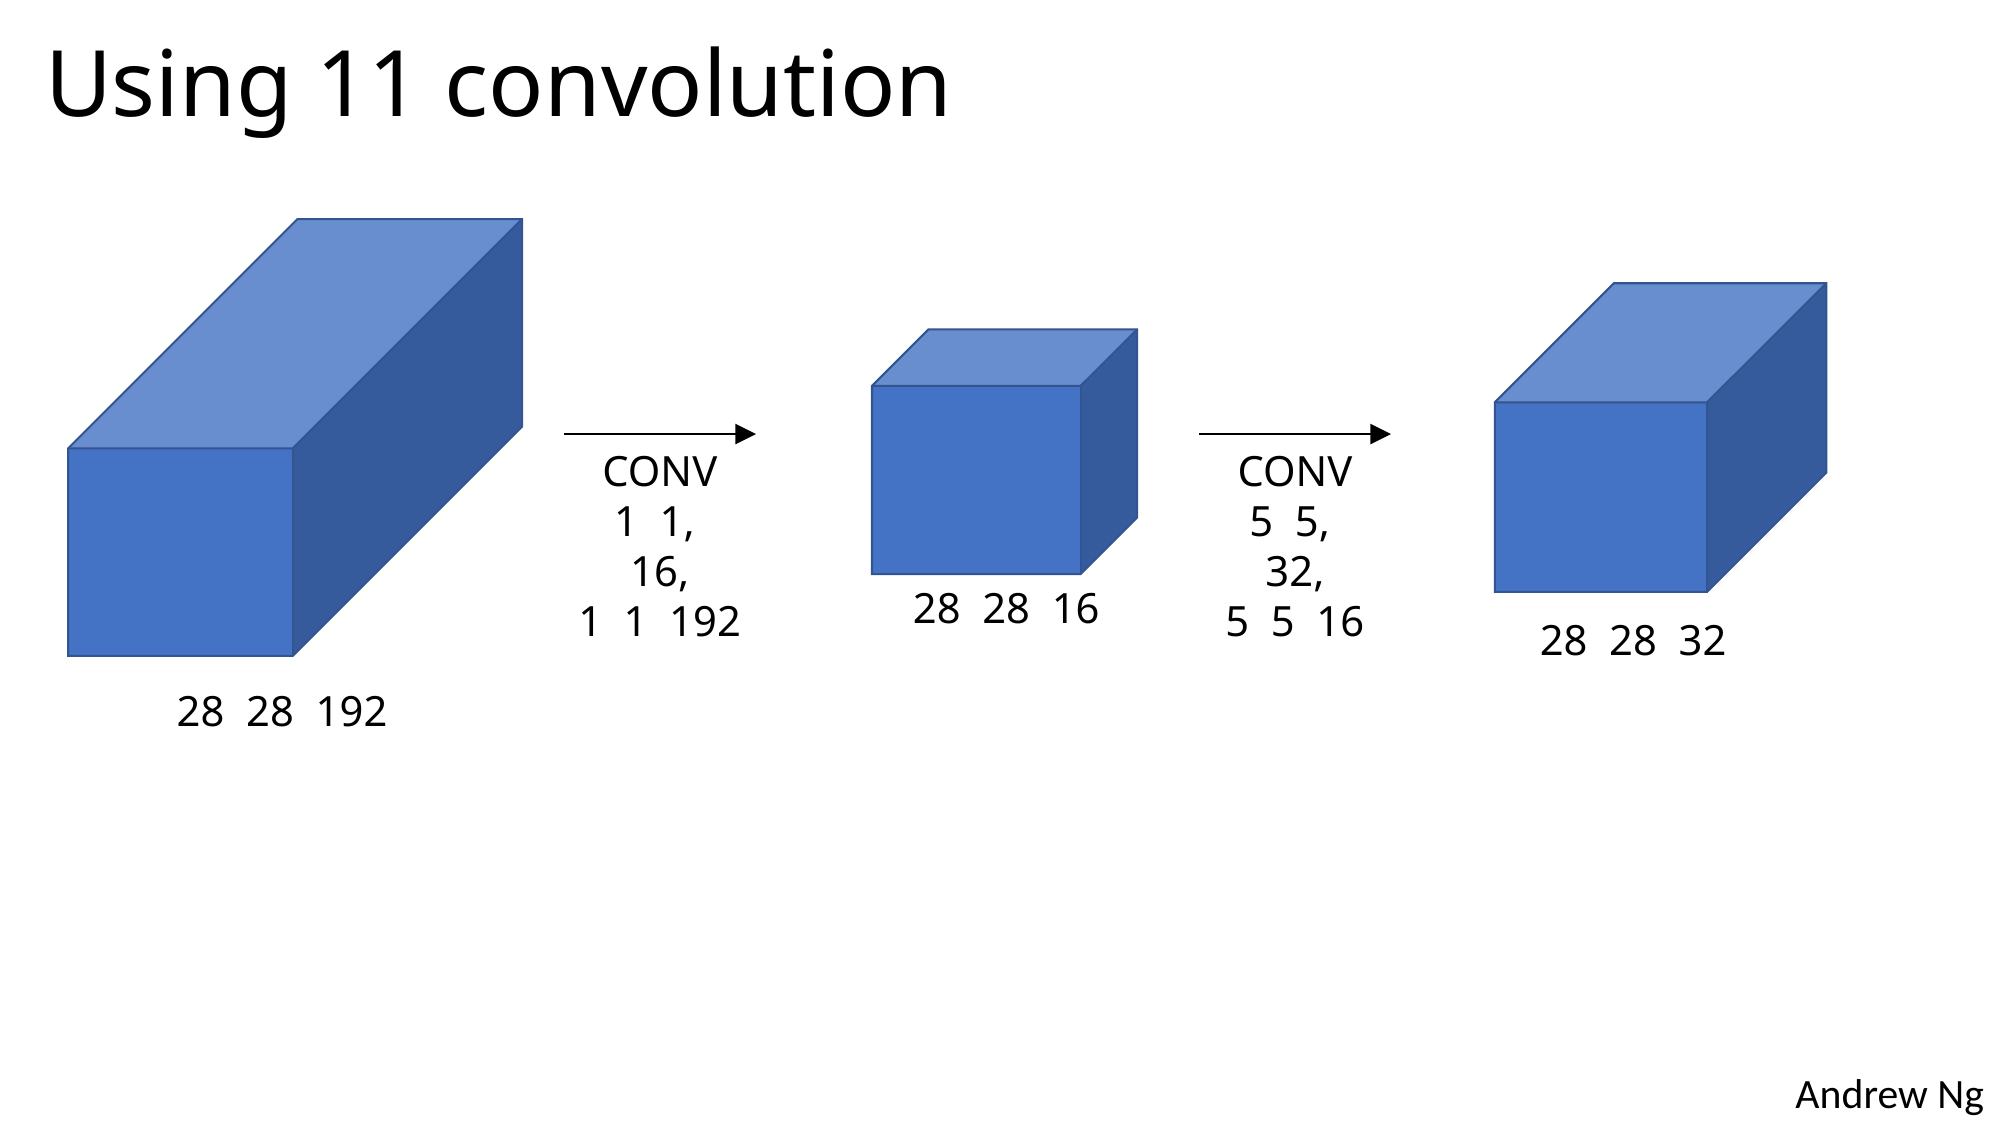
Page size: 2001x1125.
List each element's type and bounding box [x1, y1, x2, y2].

text_box [67, 218, 524, 657]
text_box [870, 328, 1139, 576]
text_box [1493, 282, 1828, 593]
